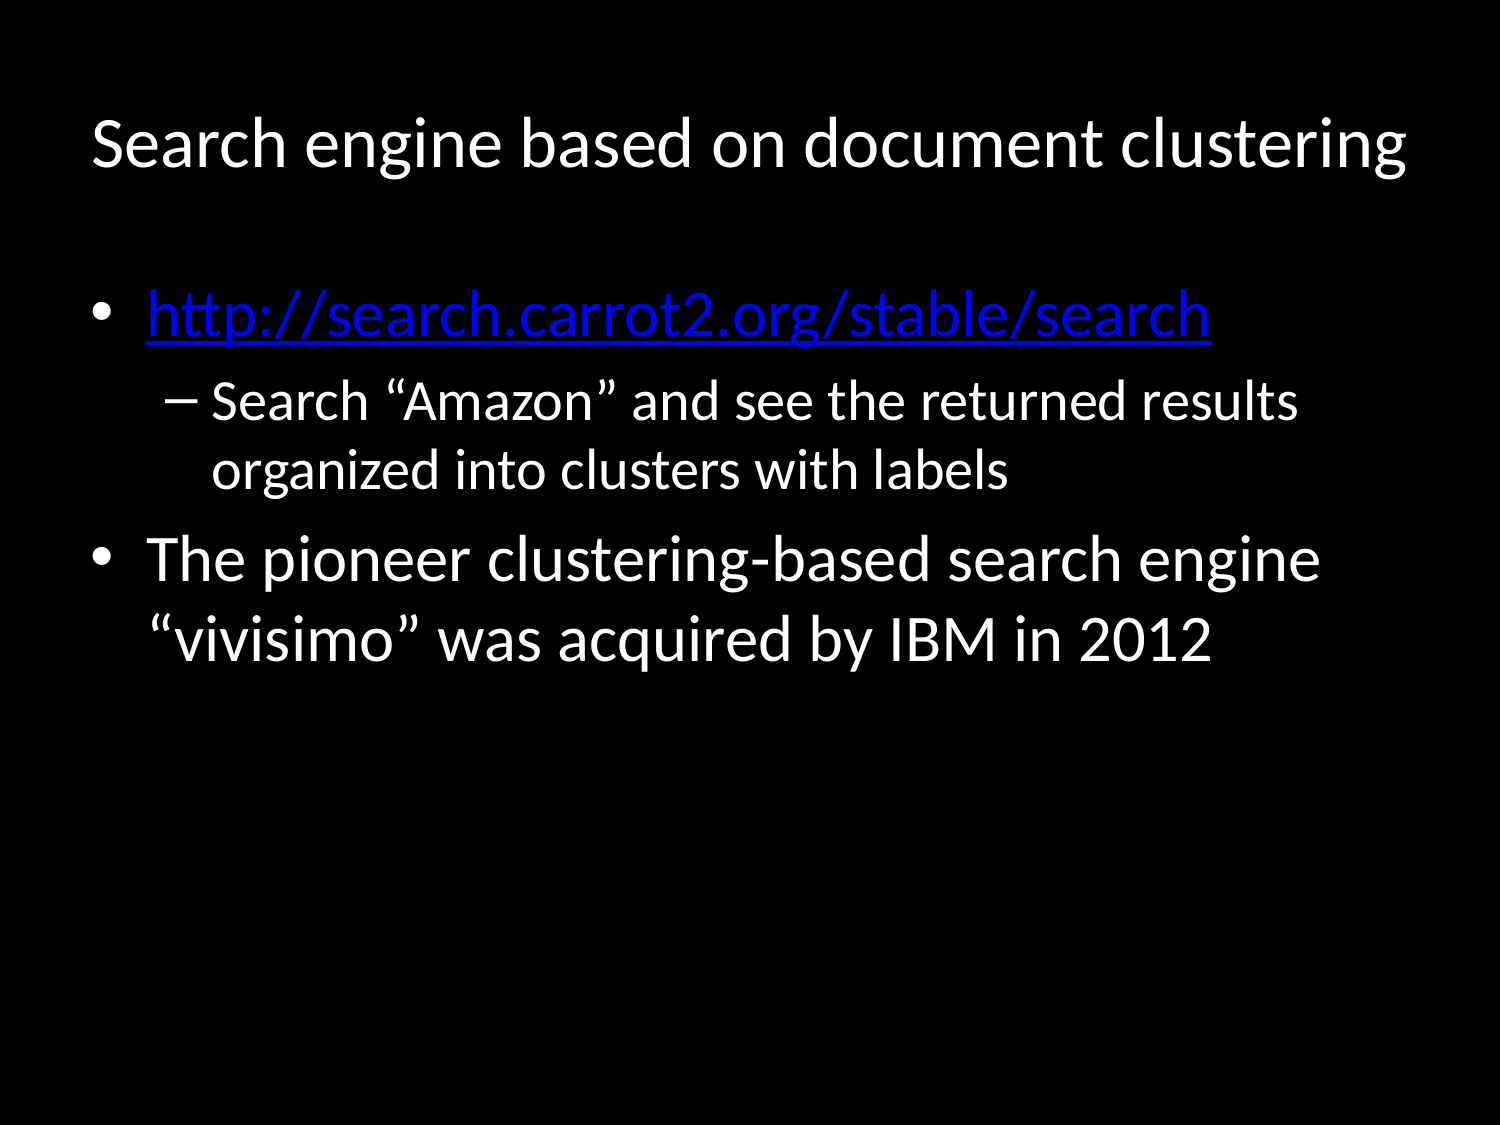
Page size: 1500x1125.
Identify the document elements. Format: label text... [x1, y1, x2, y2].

list http://search.carrot2.org/stable/search Search “Amazon” and see the returned results organized into clusters with labels The pioneer clustering-based search engine “vivisimo” was acquired by IBM in 2012 [75, 262, 1425, 1005]
title Search engine based on document clustering [75, 45, 1425, 233]
